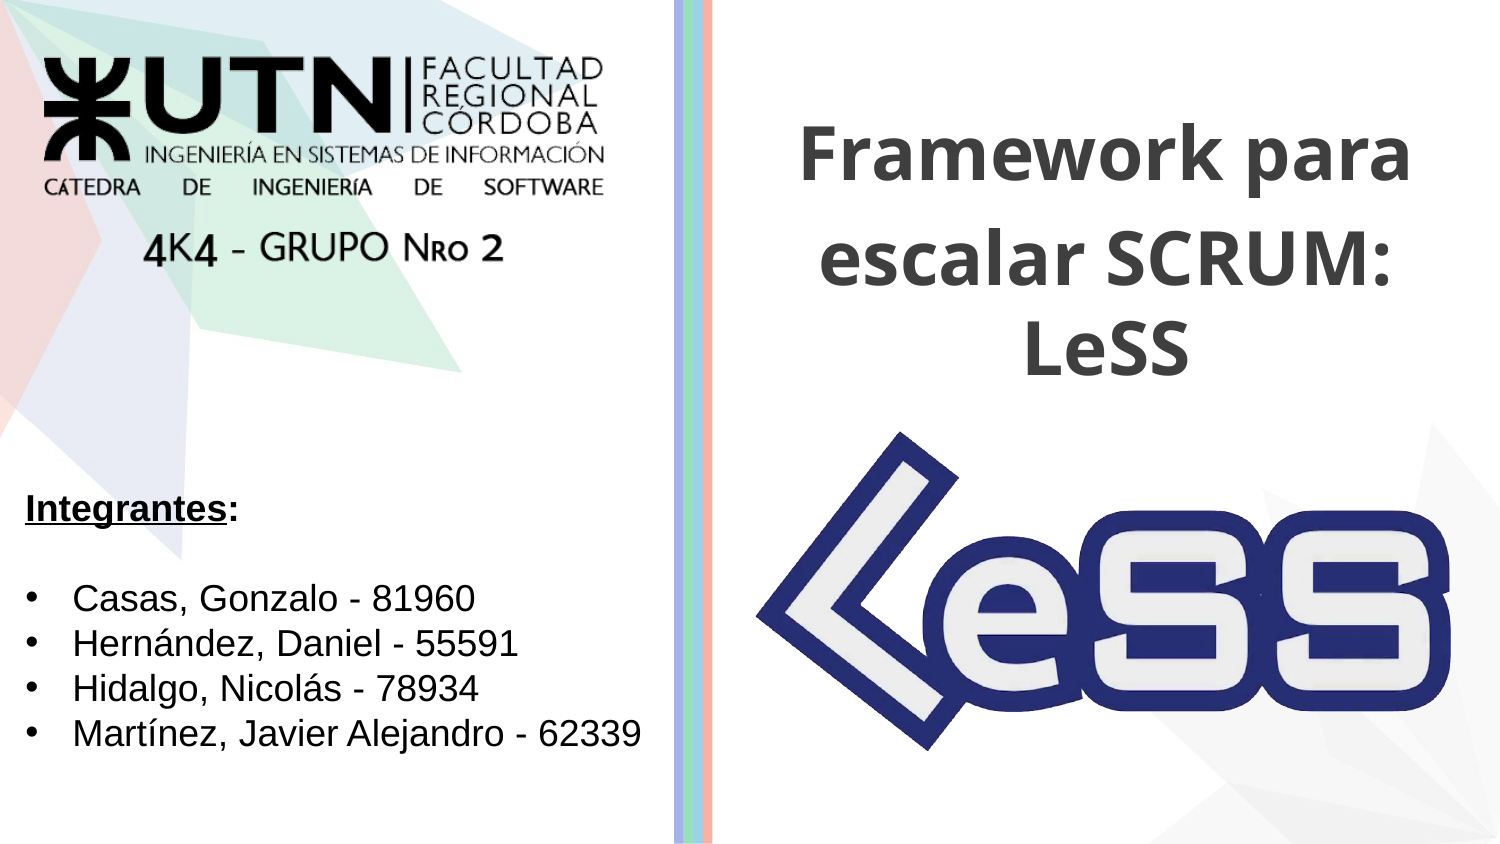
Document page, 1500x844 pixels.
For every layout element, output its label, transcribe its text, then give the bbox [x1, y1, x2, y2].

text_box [673, 0, 713, 844]
text_box Framework para escalar SCRUM: LeSS [717, 74, 1500, 387]
picture [36, 52, 606, 281]
text_box Integrantes: Casas, Gonzalo - 81960 Hernández, Daniel - 55591 Hidalgo, Nicolás - 78934 Martínez, Javier Alejandro - 62339 [10, 476, 668, 762]
picture [713, 387, 1500, 830]
